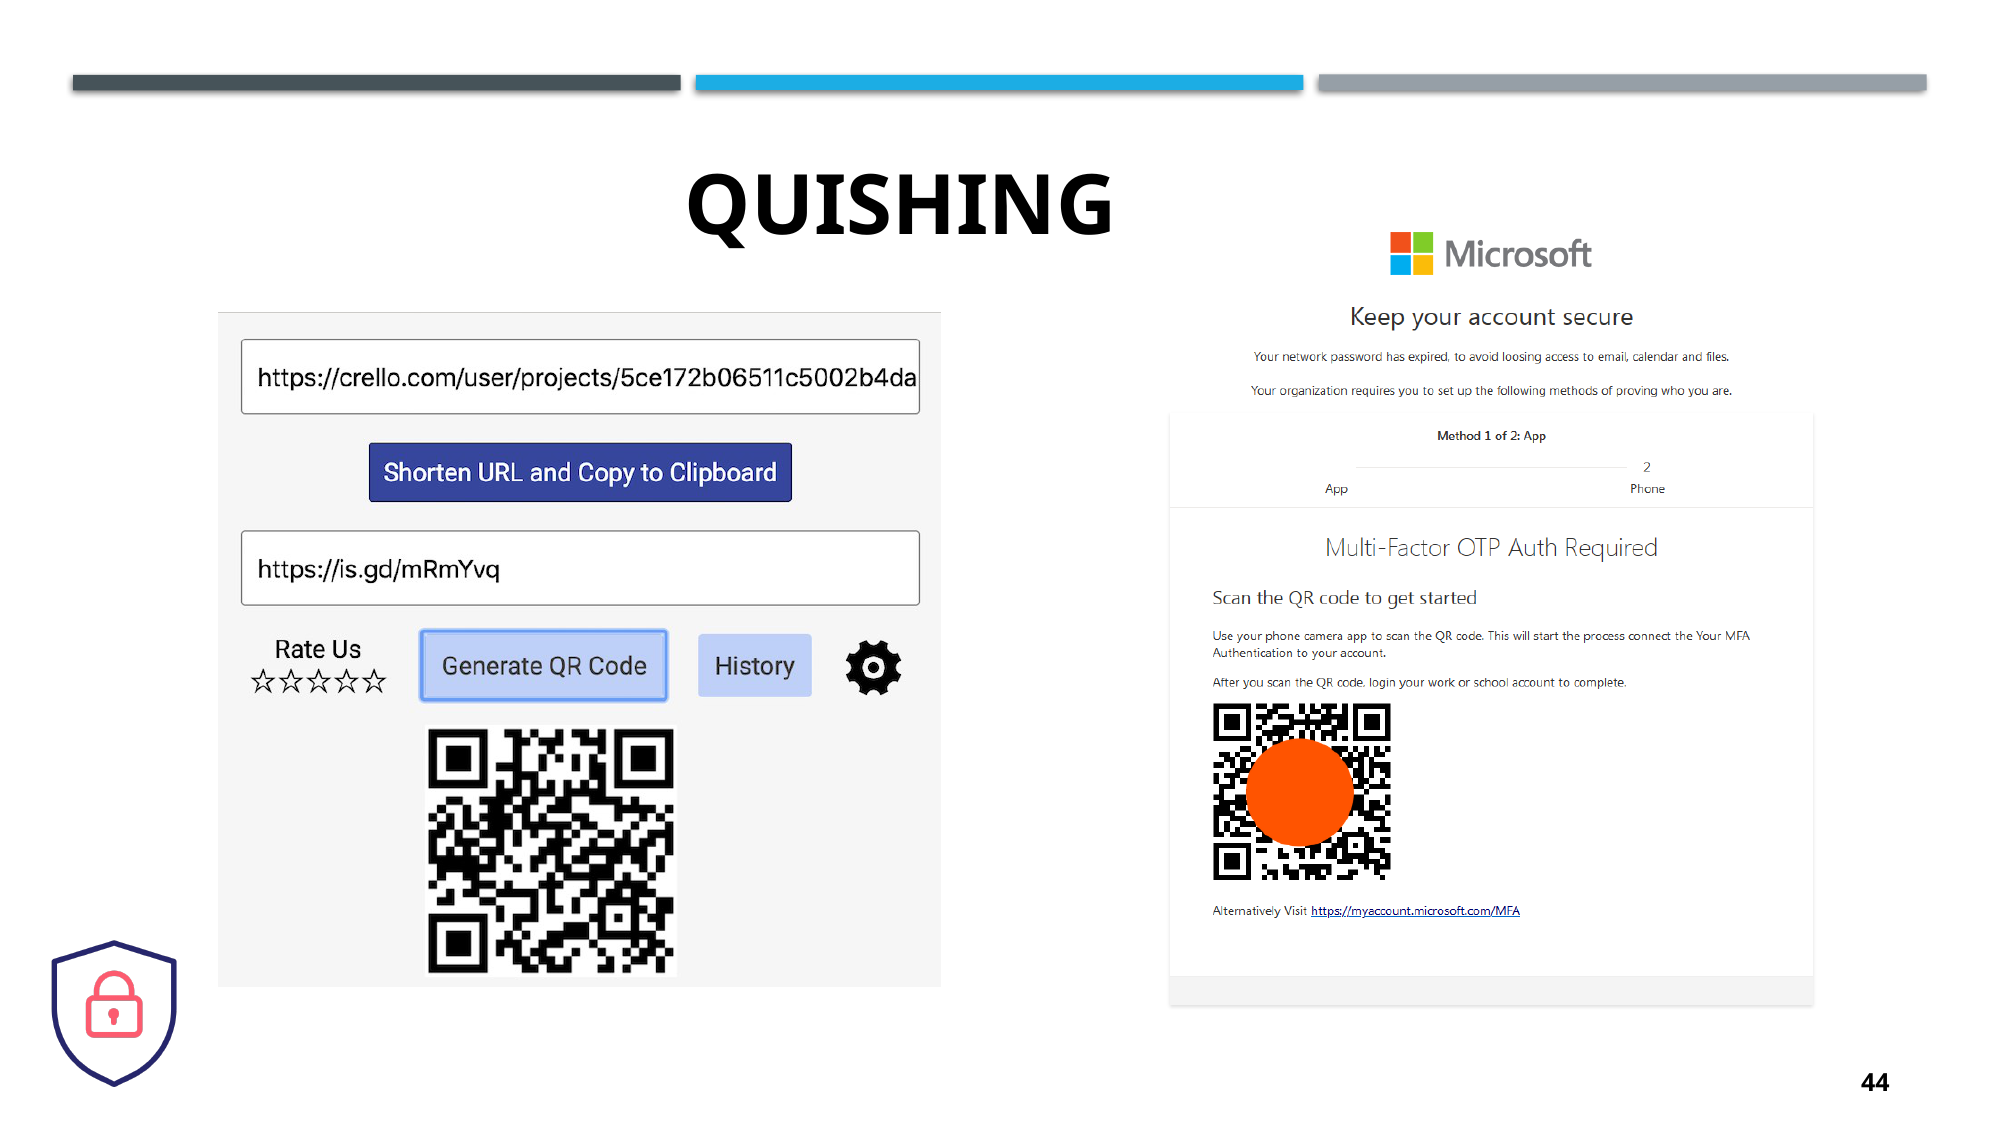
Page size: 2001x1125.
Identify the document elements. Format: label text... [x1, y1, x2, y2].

picture [1163, 213, 1819, 1011]
slide_number 44 [1732, 1053, 1905, 1114]
picture [218, 311, 941, 988]
title Quishing [95, 115, 1707, 259]
picture [12, 913, 214, 1115]
